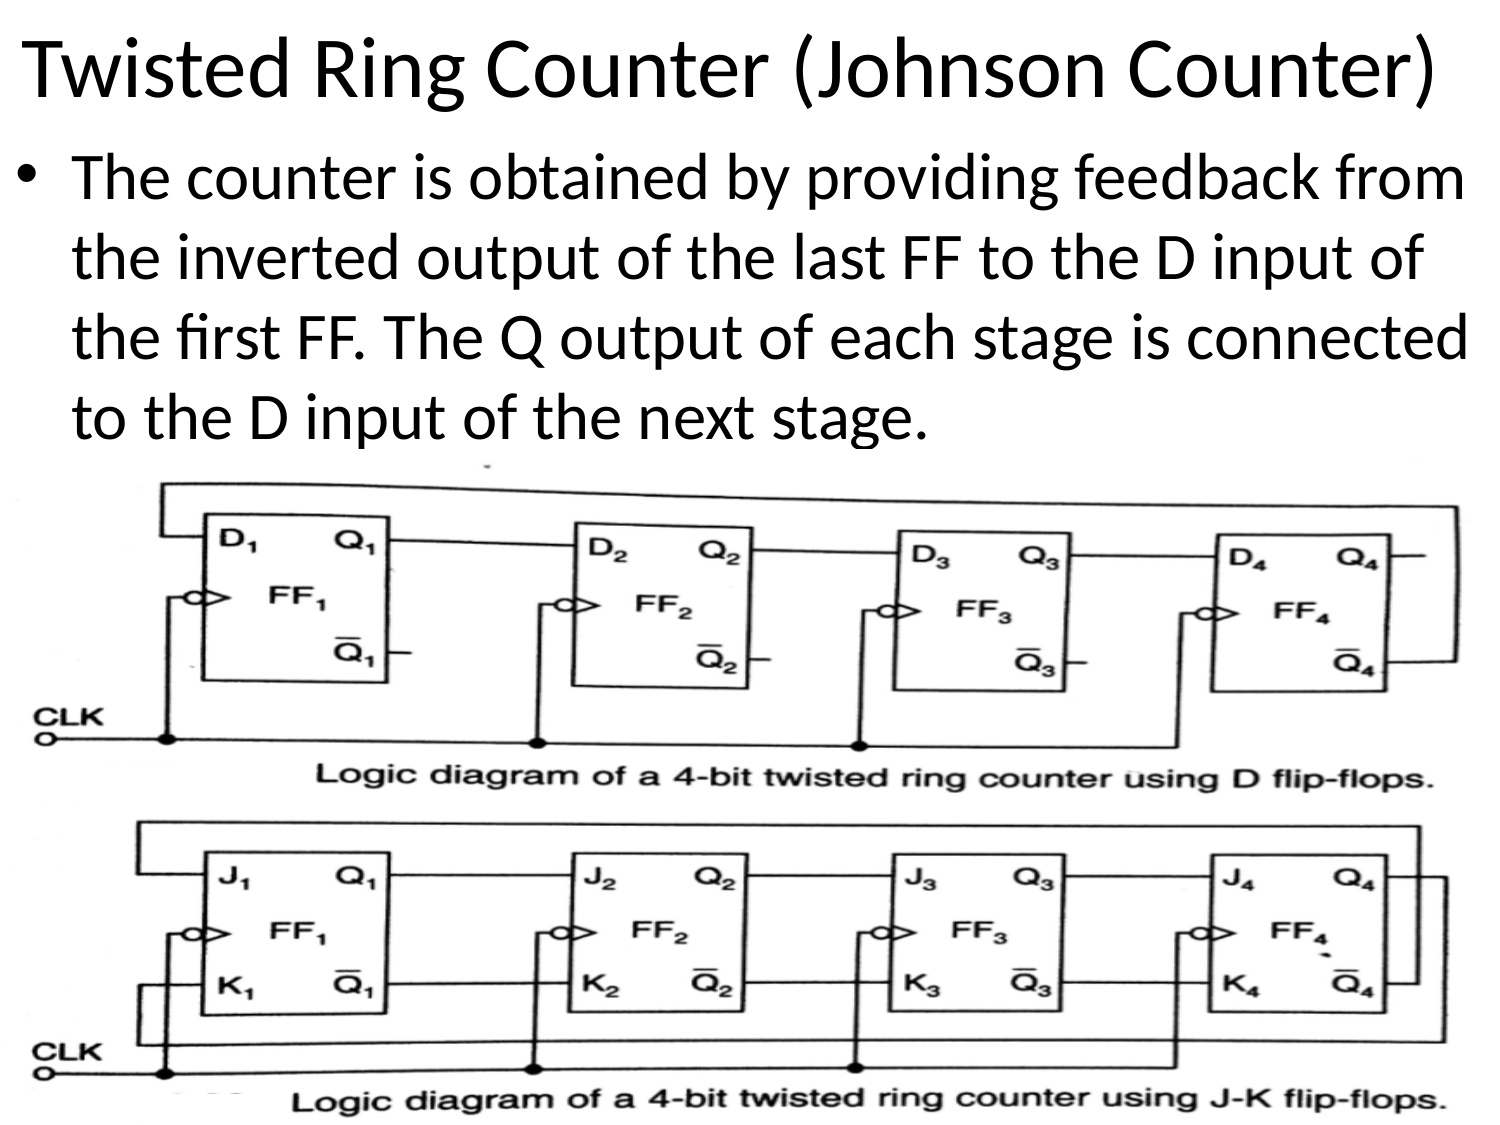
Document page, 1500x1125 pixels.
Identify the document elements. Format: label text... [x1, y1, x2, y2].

title Twisted Ring Counter (Johnson Counter) [0, 0, 1463, 125]
picture [0, 449, 1500, 1125]
list The counter is obtained by providing feedback from the inverted output of the last FF to the D input of the first FF. The Q output of each stage is connected to the D input of the next stage. [0, 125, 1500, 449]
